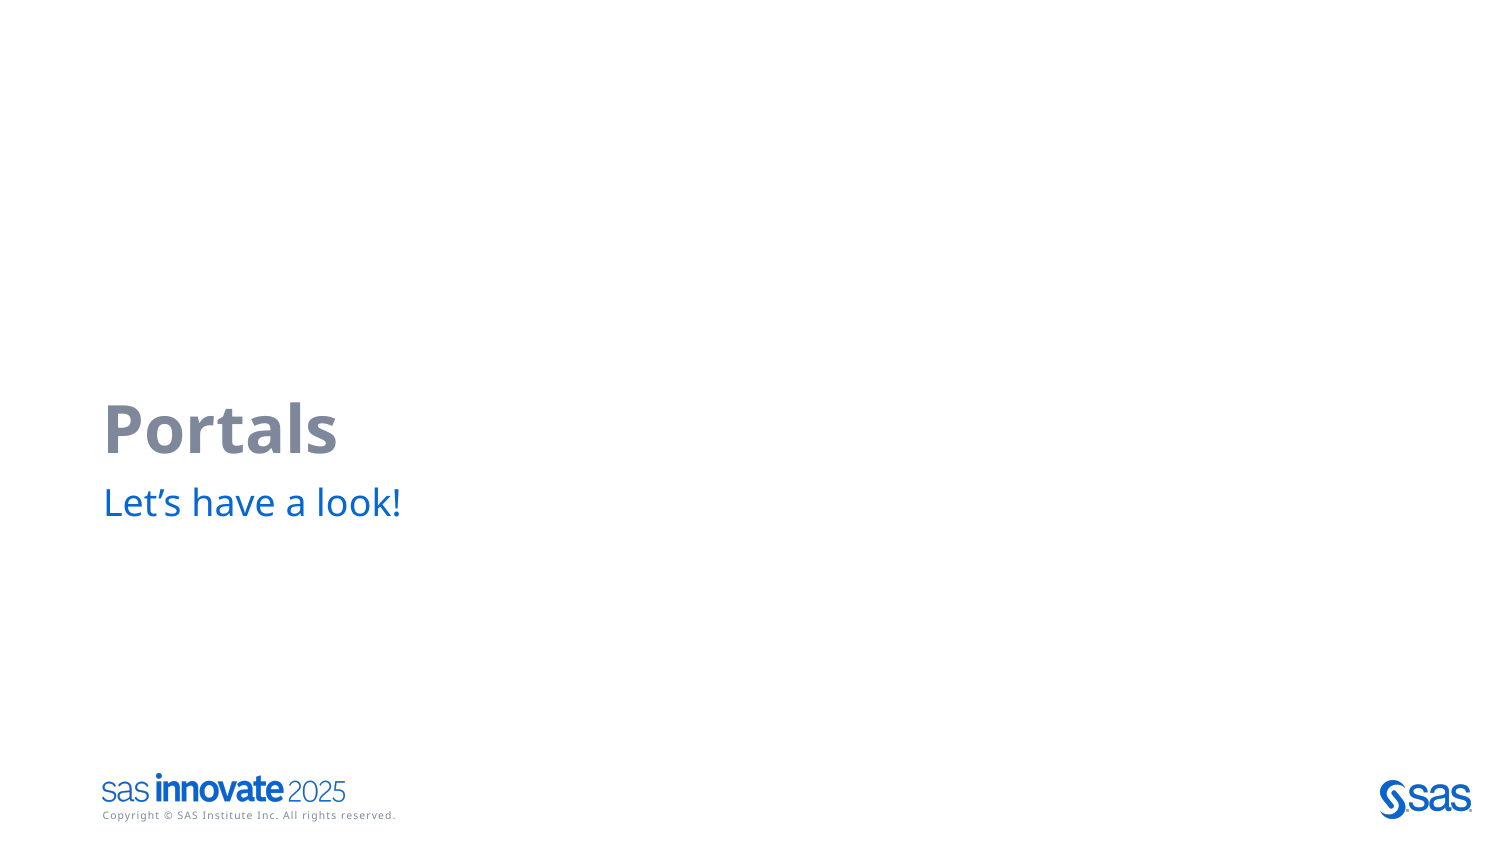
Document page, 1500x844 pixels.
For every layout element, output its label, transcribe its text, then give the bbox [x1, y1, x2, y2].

picture [102, 773, 345, 802]
picture [1380, 780, 1472, 819]
title Portals [102, 340, 513, 468]
list Let’s have a look! [103, 485, 514, 531]
